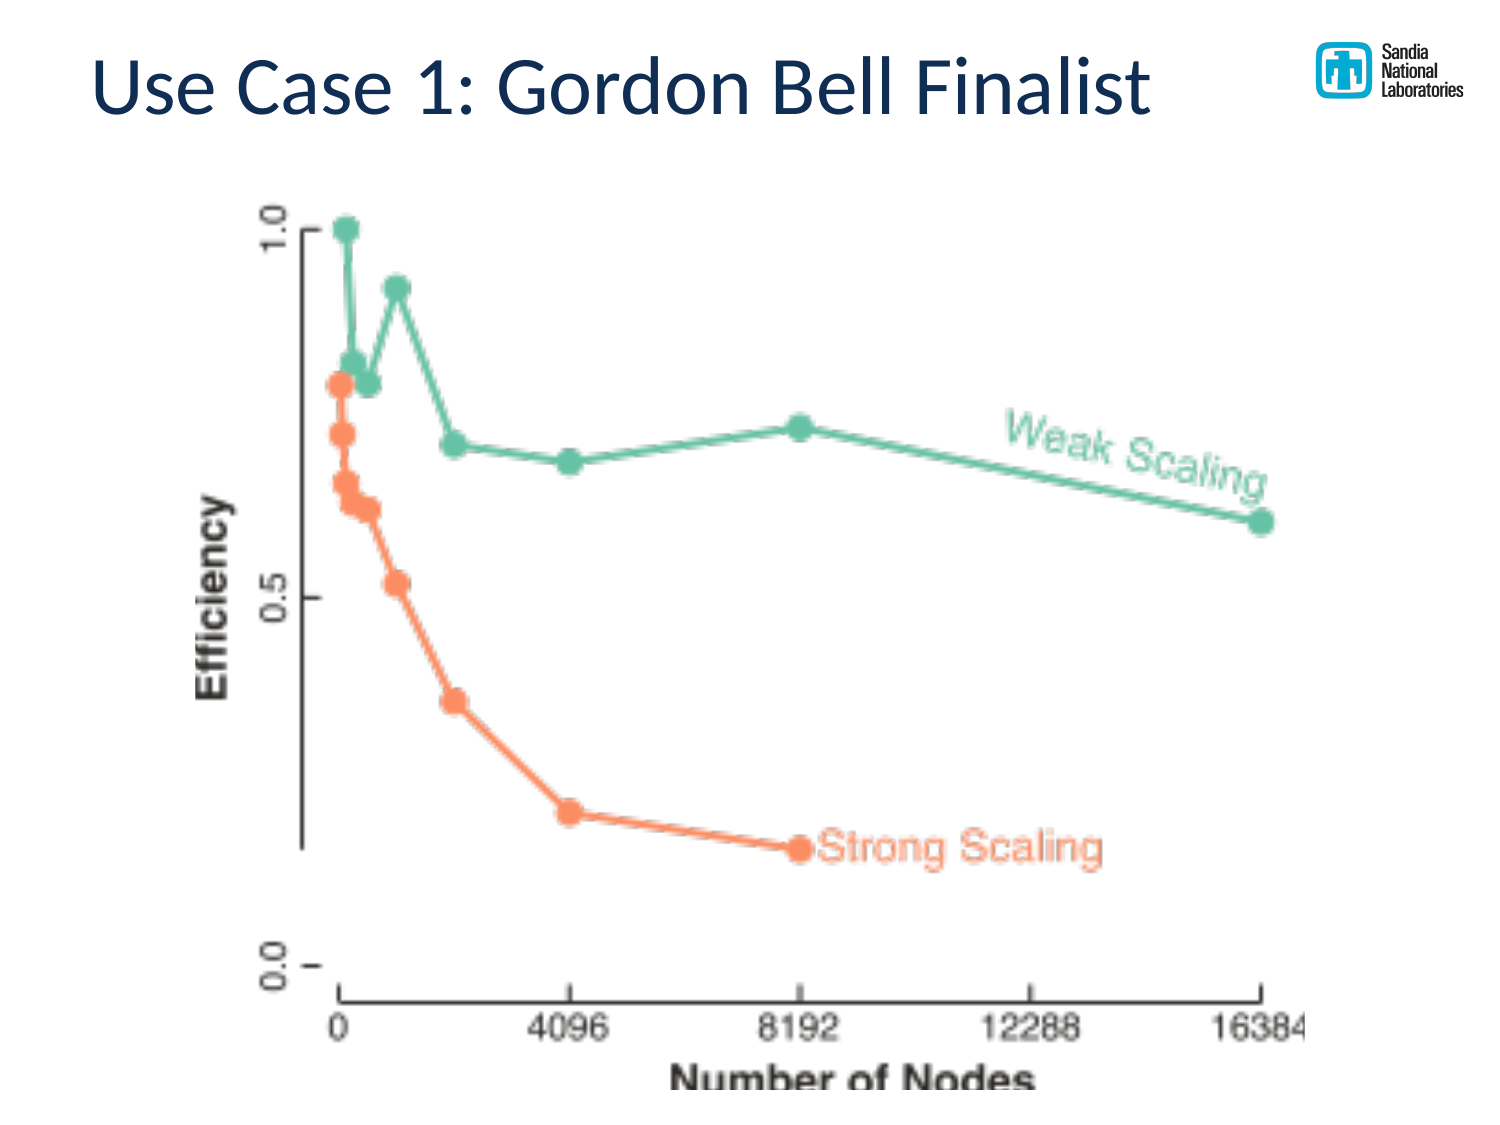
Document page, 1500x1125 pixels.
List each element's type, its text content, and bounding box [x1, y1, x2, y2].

picture [195, 189, 1305, 1091]
picture [1426, 37, 1467, 105]
title Use Case 1: Gordon Bell Finalist [74, 0, 1426, 163]
